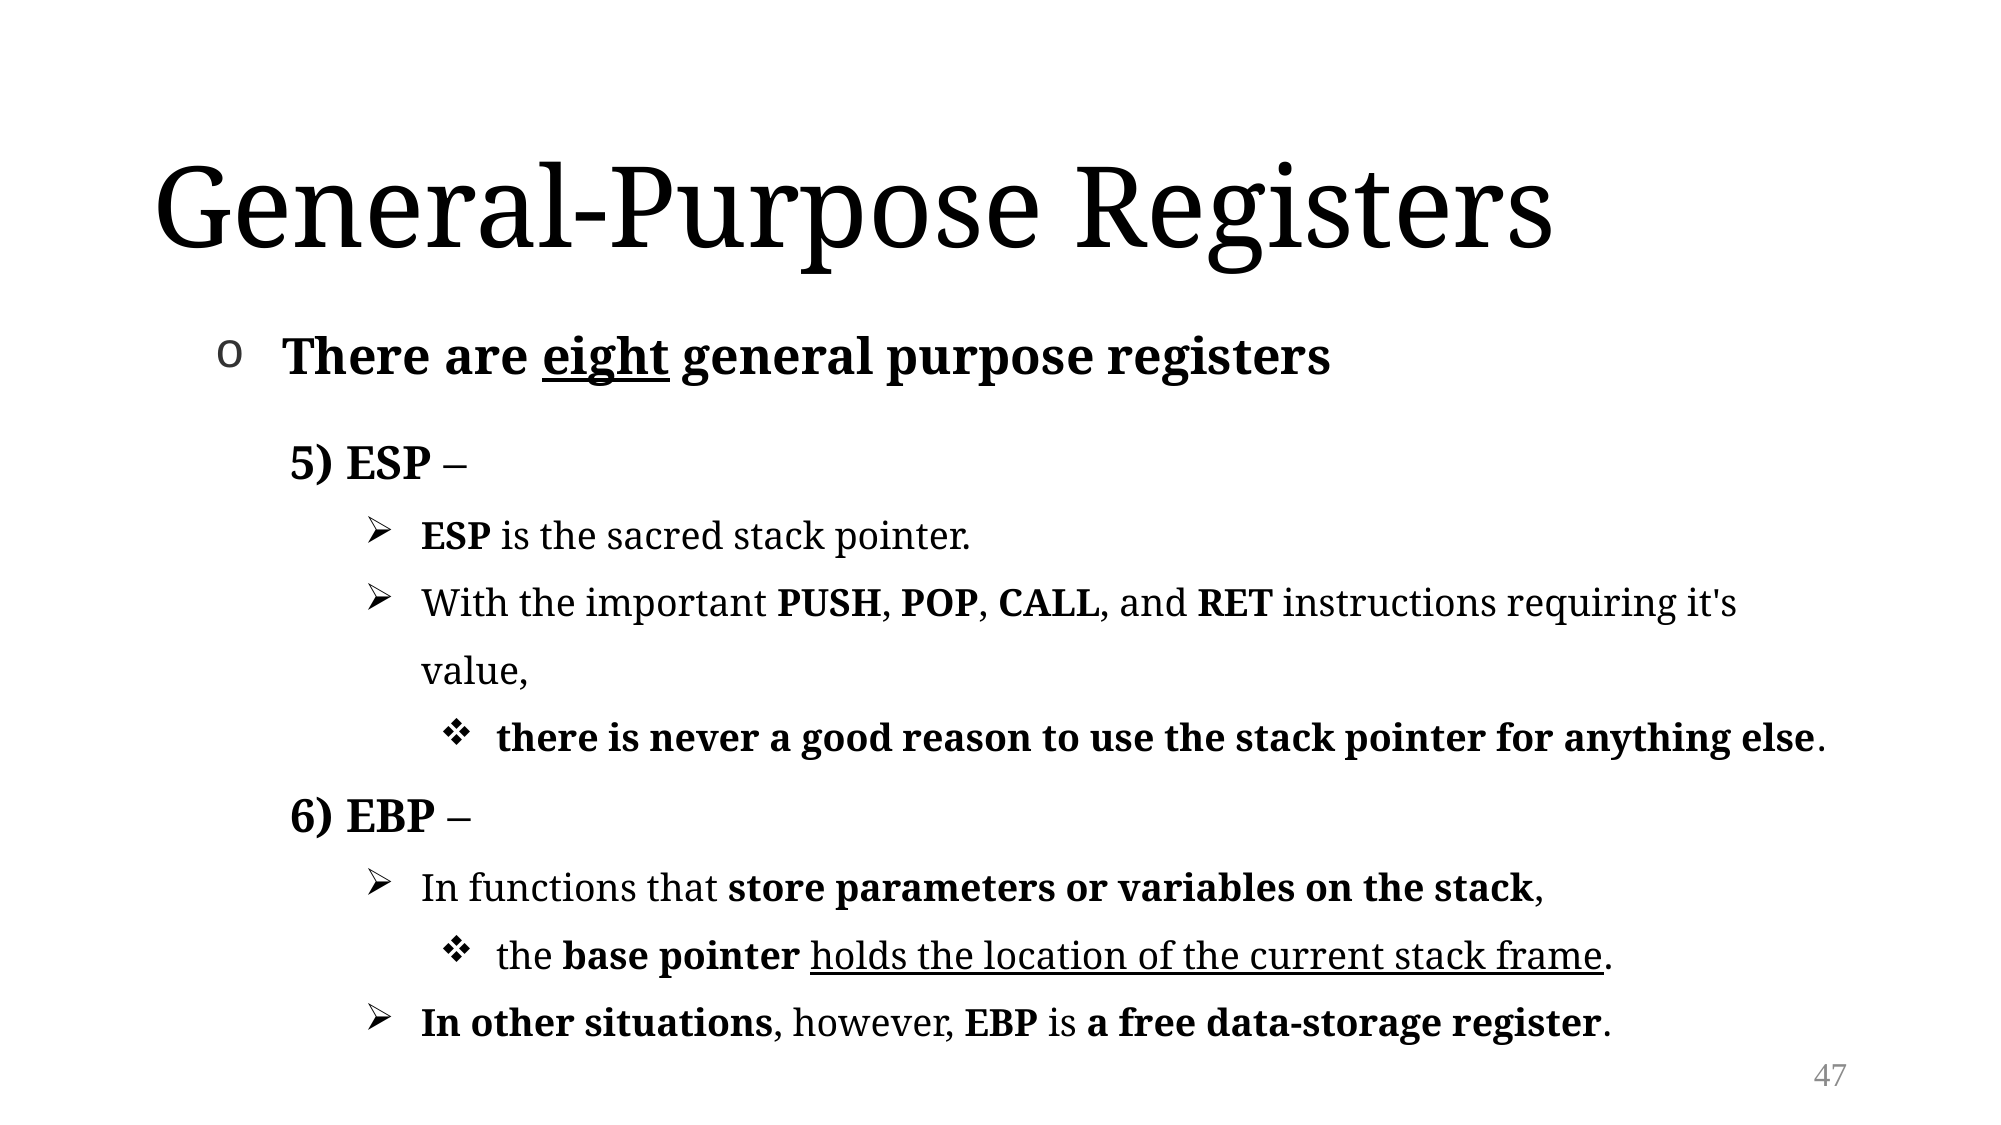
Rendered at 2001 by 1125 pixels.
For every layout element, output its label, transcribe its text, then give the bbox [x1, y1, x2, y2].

text_box There are eight general purpose registers ESP – ESP is the sacred stack pointer. With the important PUSH, POP, CALL, and RET instructions requiring it's value, there is never a good reason to use the stack pointer for anything else. EBP – In functions that store parameters or variables on the stack, the base pointer holds the location of the current stack frame. In other situations, however, EBP is a free data-storage register. [199, 316, 1850, 1052]
slide_number 47 [1412, 1042, 1863, 1103]
title General-Purpose Registers [137, 59, 1863, 278]
